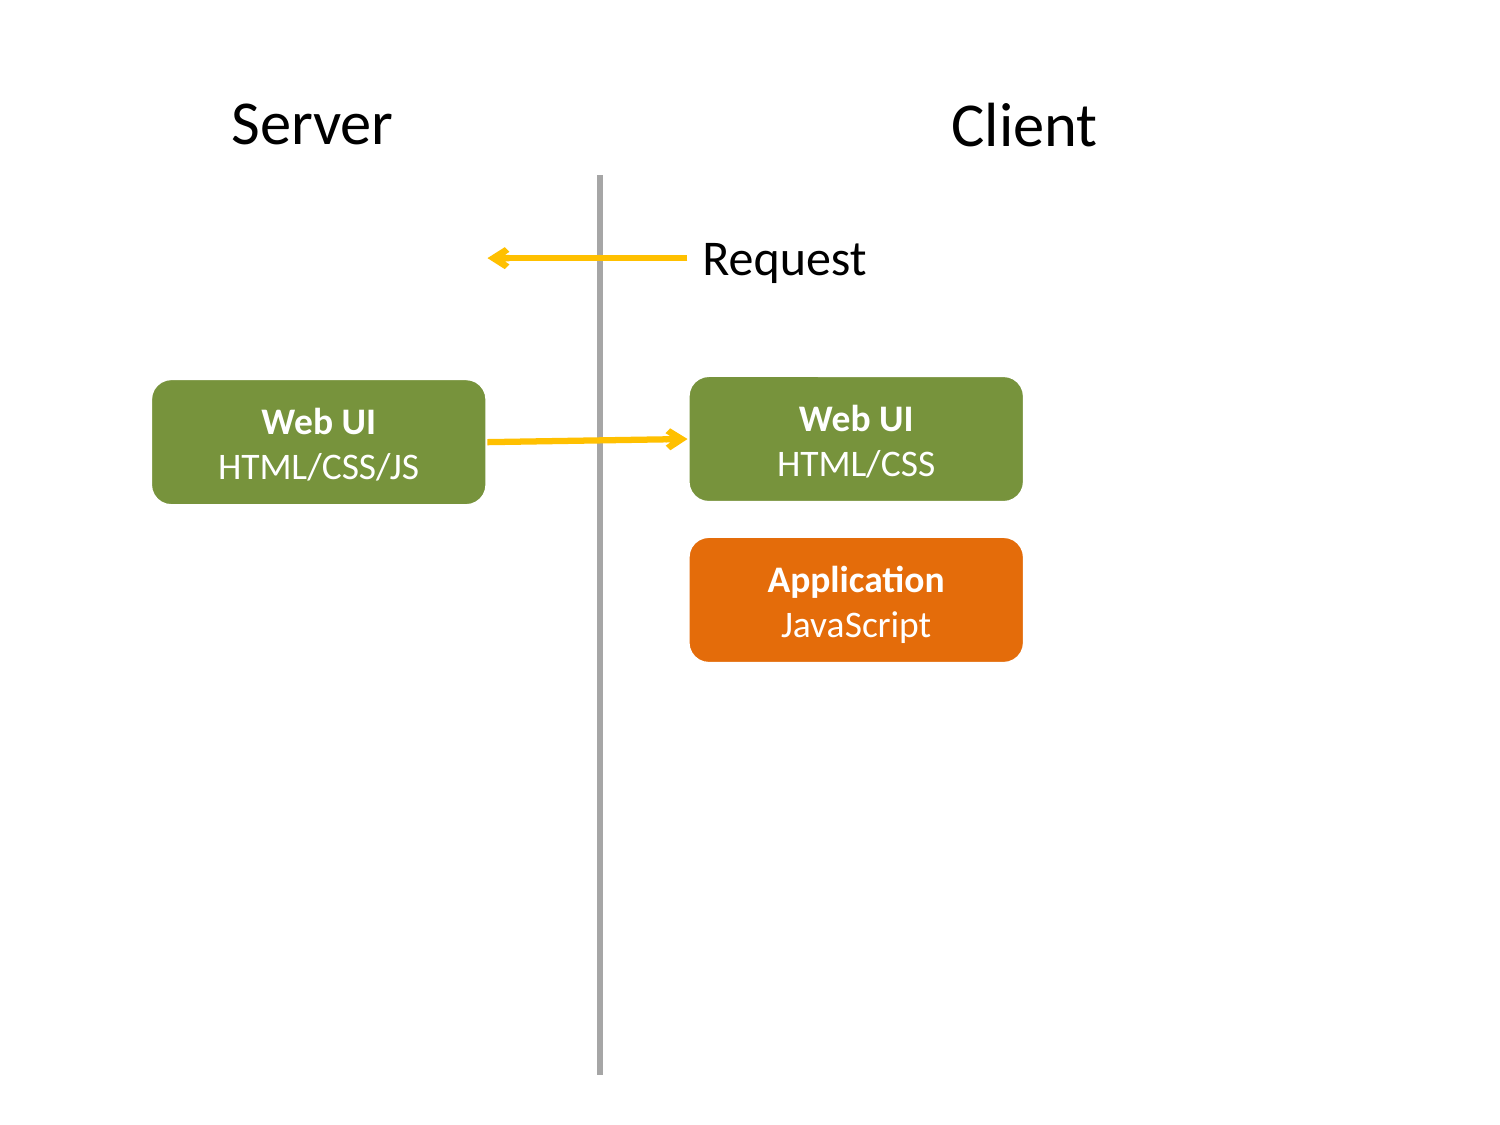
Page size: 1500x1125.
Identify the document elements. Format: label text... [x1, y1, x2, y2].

text_box Web UI HTML/CSS/JS [147, 375, 490, 509]
text_box Request [687, 218, 1038, 294]
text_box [487, 438, 688, 443]
text_box Application JavaScript [685, 533, 1028, 667]
text_box Web UI HTML/CSS [685, 372, 1028, 506]
text_box Server [87, 75, 538, 165]
text_box Client [799, 77, 1250, 167]
